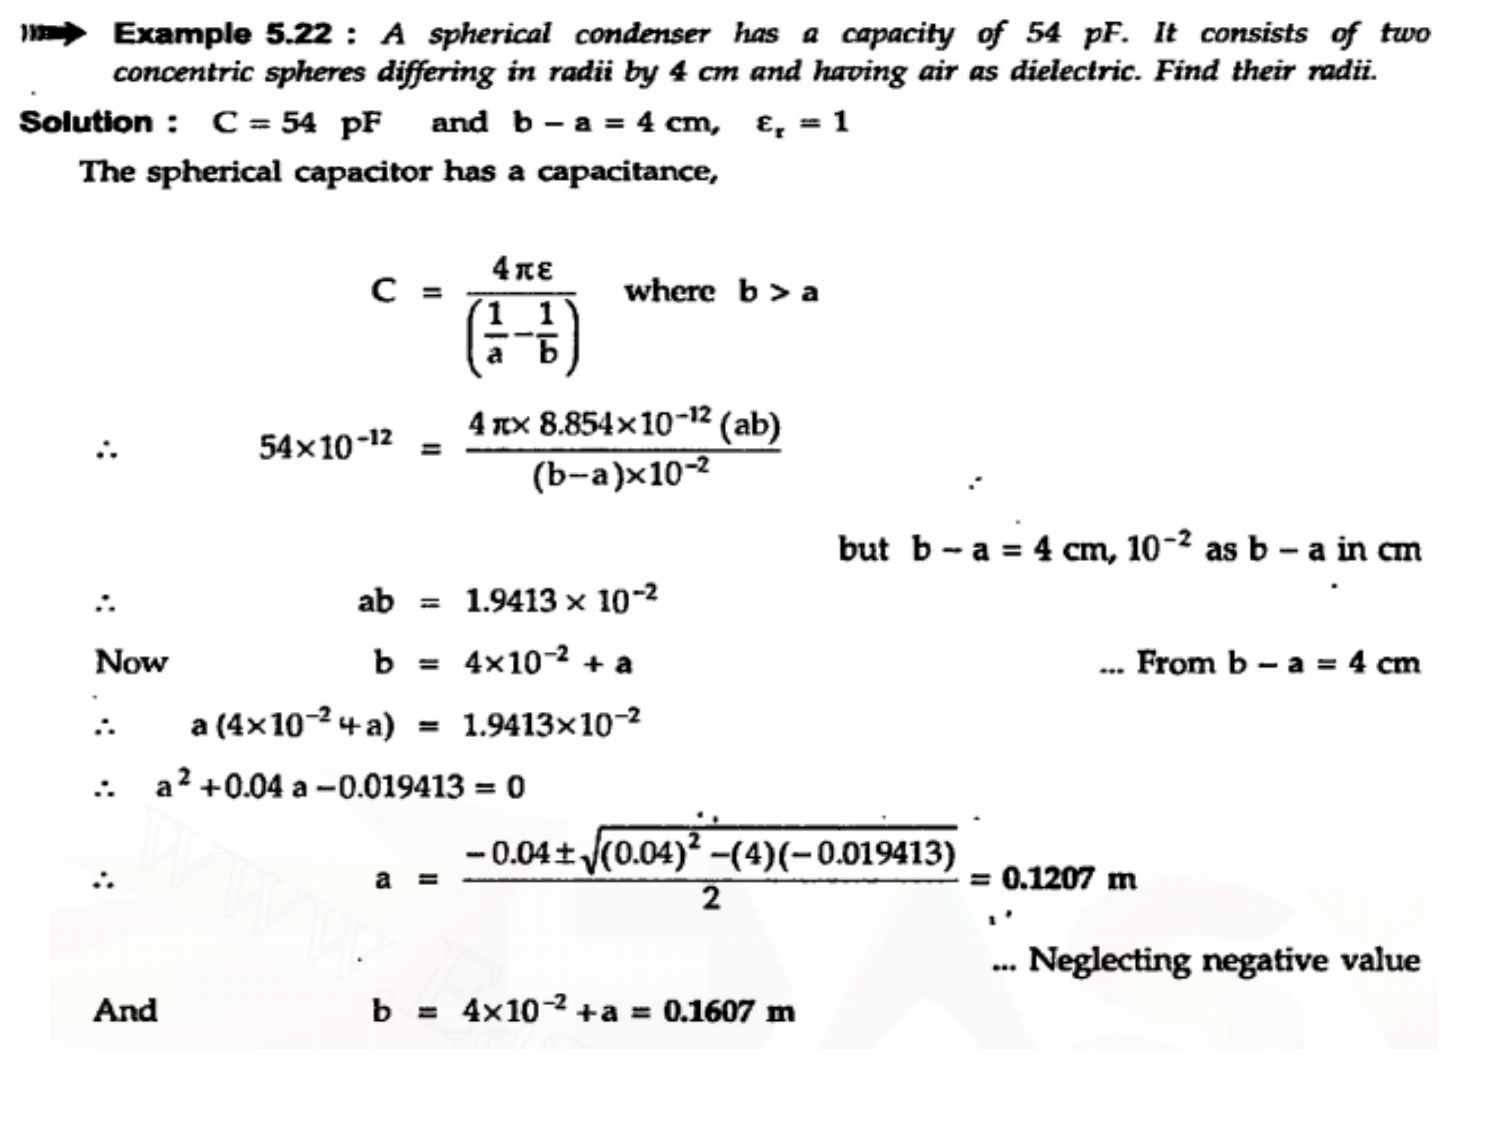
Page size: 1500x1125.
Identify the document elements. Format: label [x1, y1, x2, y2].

list [0, 0, 1451, 201]
picture [49, 237, 1438, 1051]
